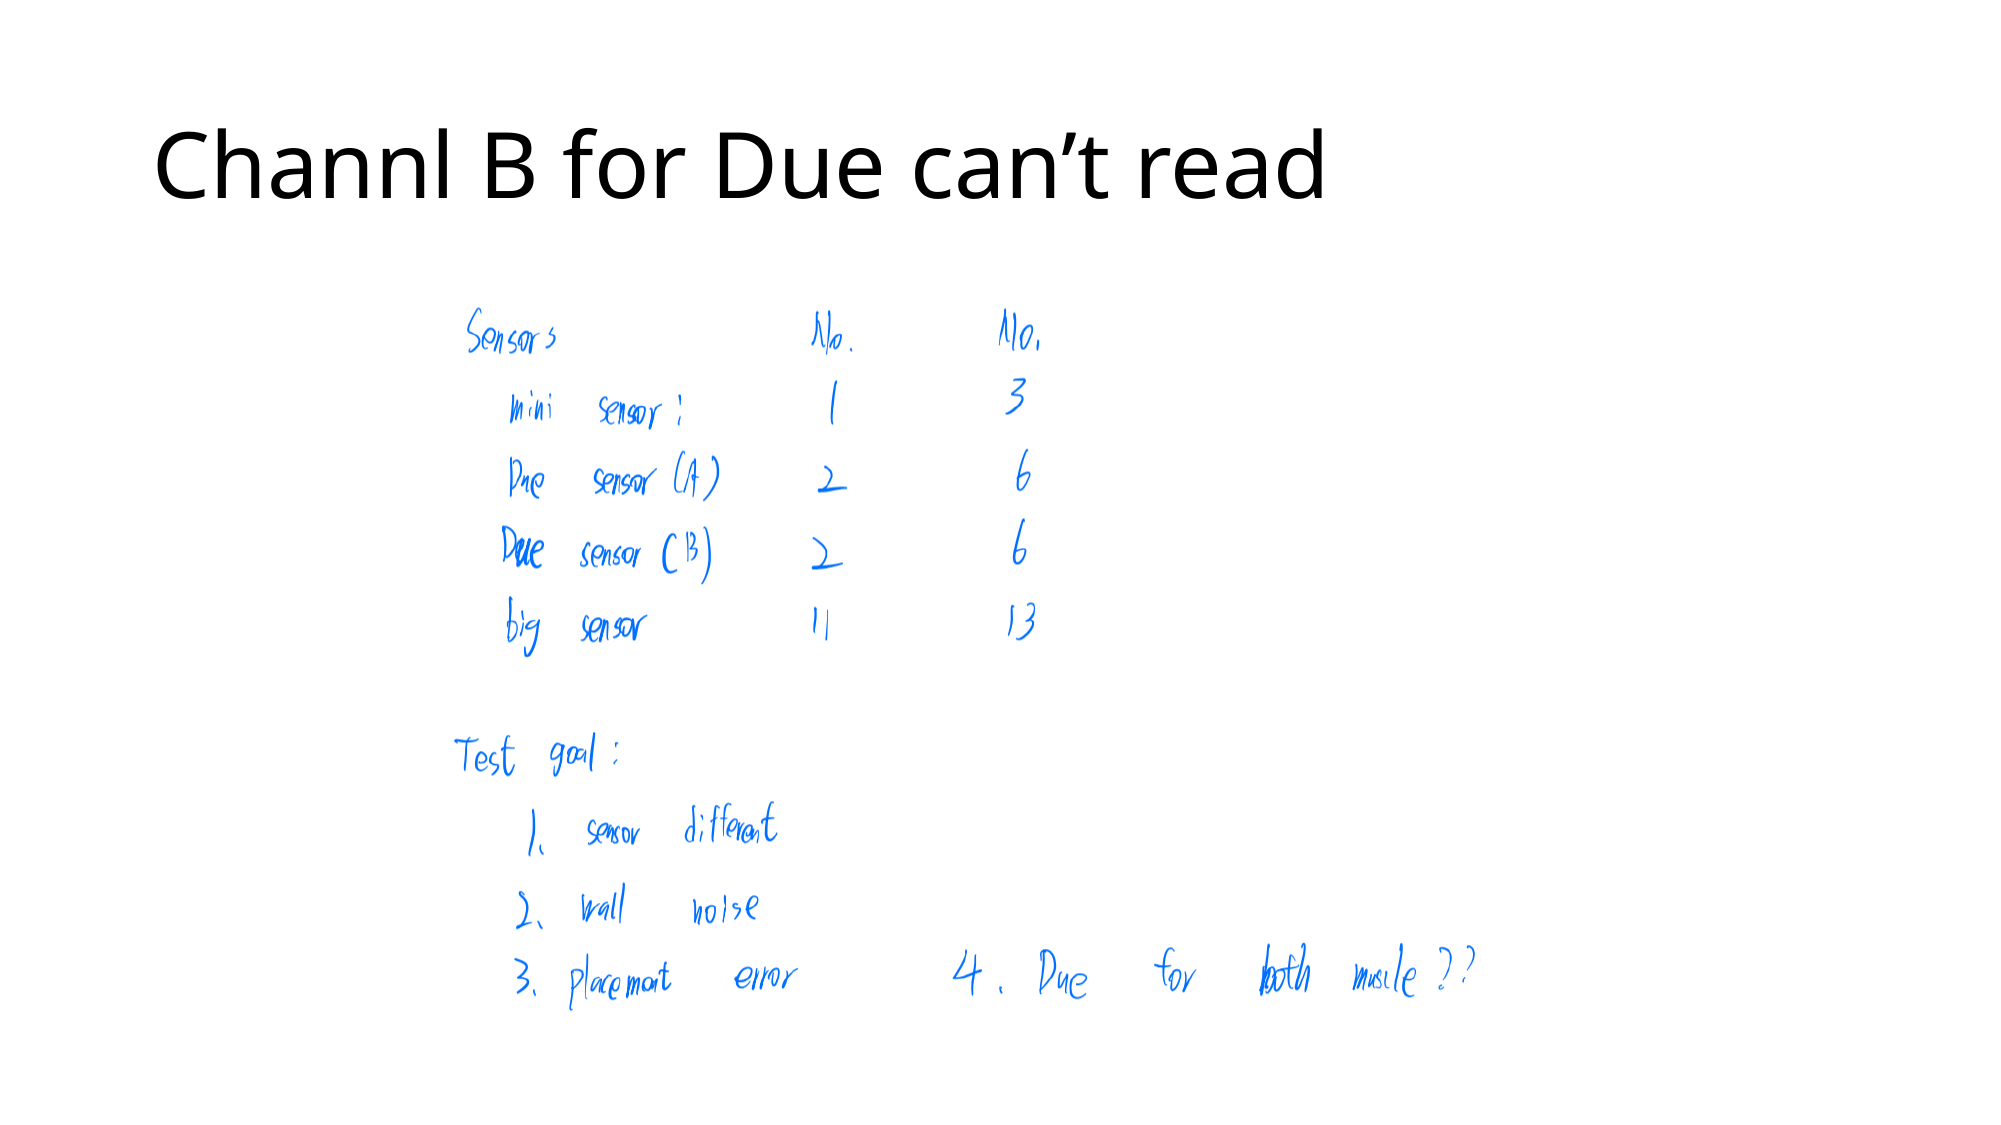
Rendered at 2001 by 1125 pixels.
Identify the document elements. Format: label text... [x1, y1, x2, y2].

title Channl B for Due can’t read [137, 59, 1863, 278]
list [446, 298, 1553, 1014]
